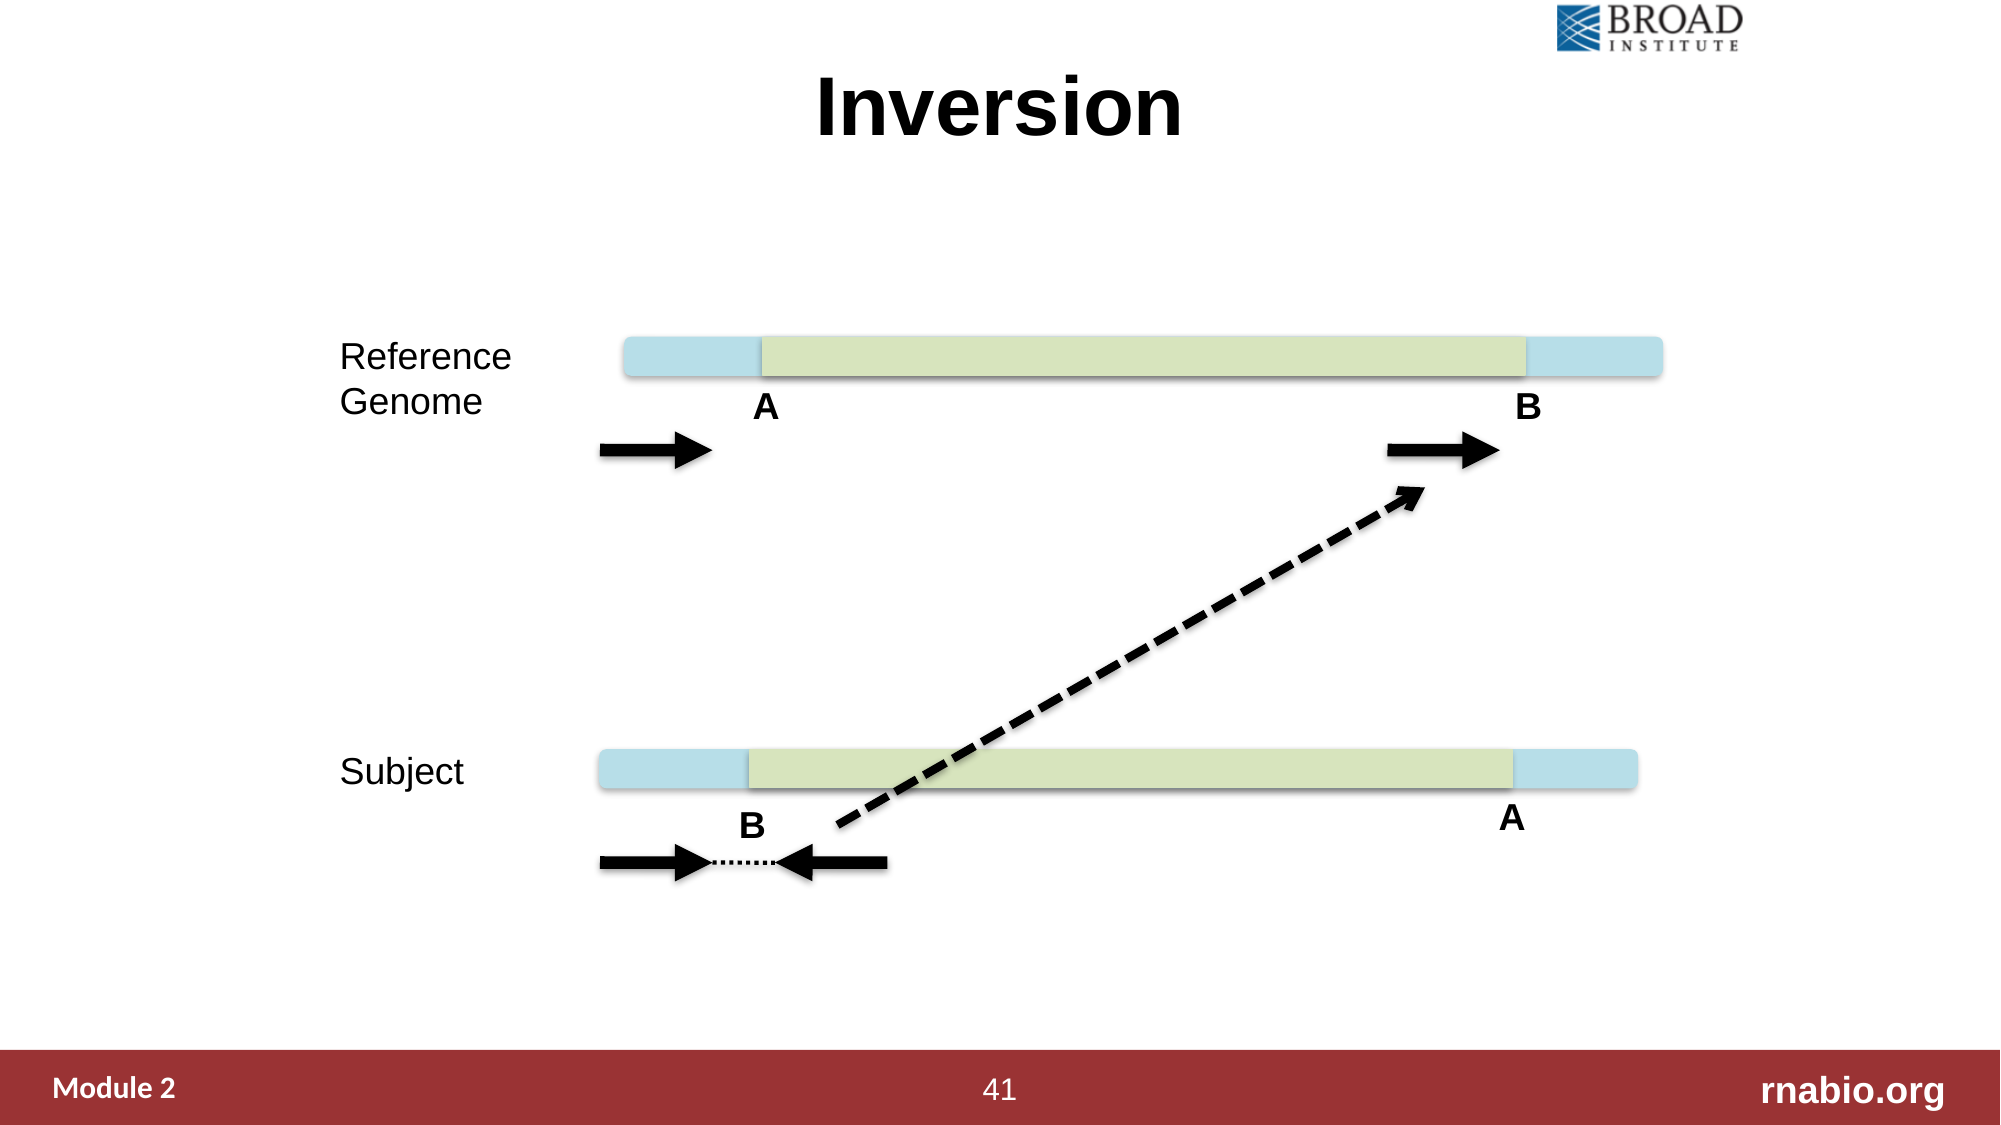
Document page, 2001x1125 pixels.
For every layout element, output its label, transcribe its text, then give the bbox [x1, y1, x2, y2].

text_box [837, 487, 1426, 826]
title Inversion [275, 8, 1725, 197]
picture [1554, 0, 1747, 58]
text_box Reference Genome [324, 324, 538, 430]
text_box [624, 337, 1663, 436]
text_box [599, 749, 1638, 855]
text_box Subject [324, 739, 538, 799]
